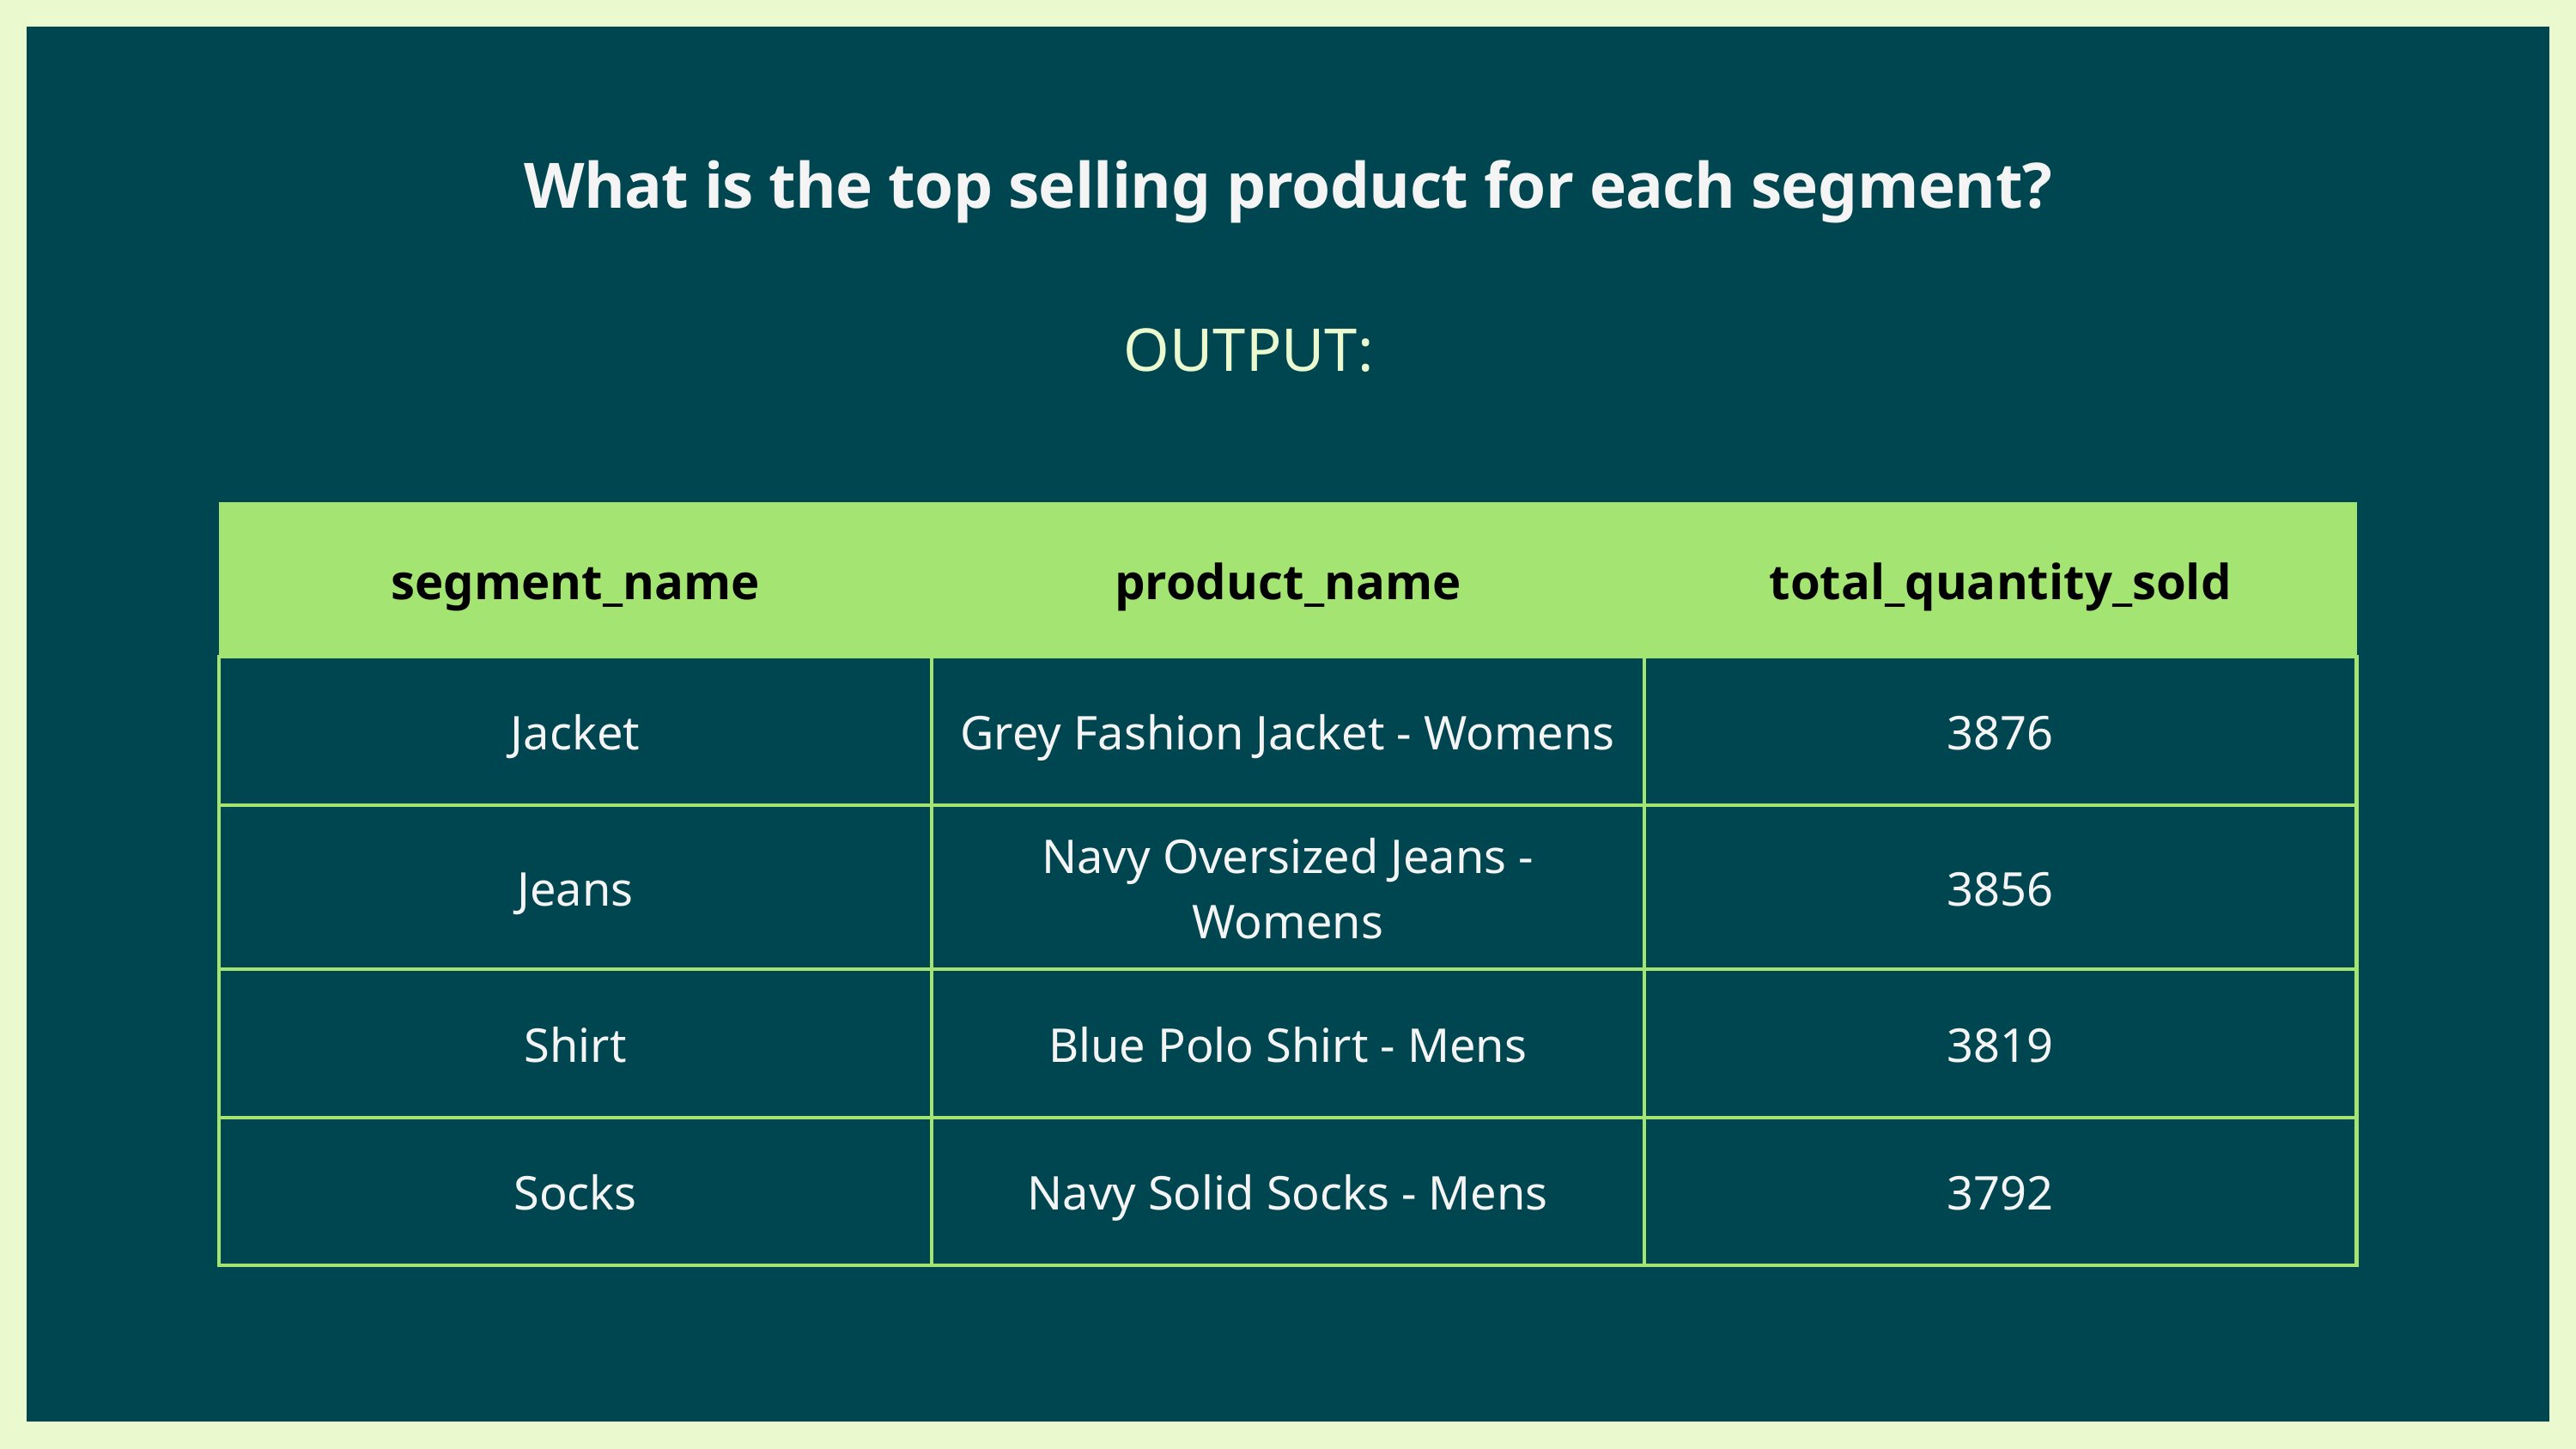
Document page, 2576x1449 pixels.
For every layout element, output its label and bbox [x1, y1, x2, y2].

text_box [0, 0, 2576, 1449]
